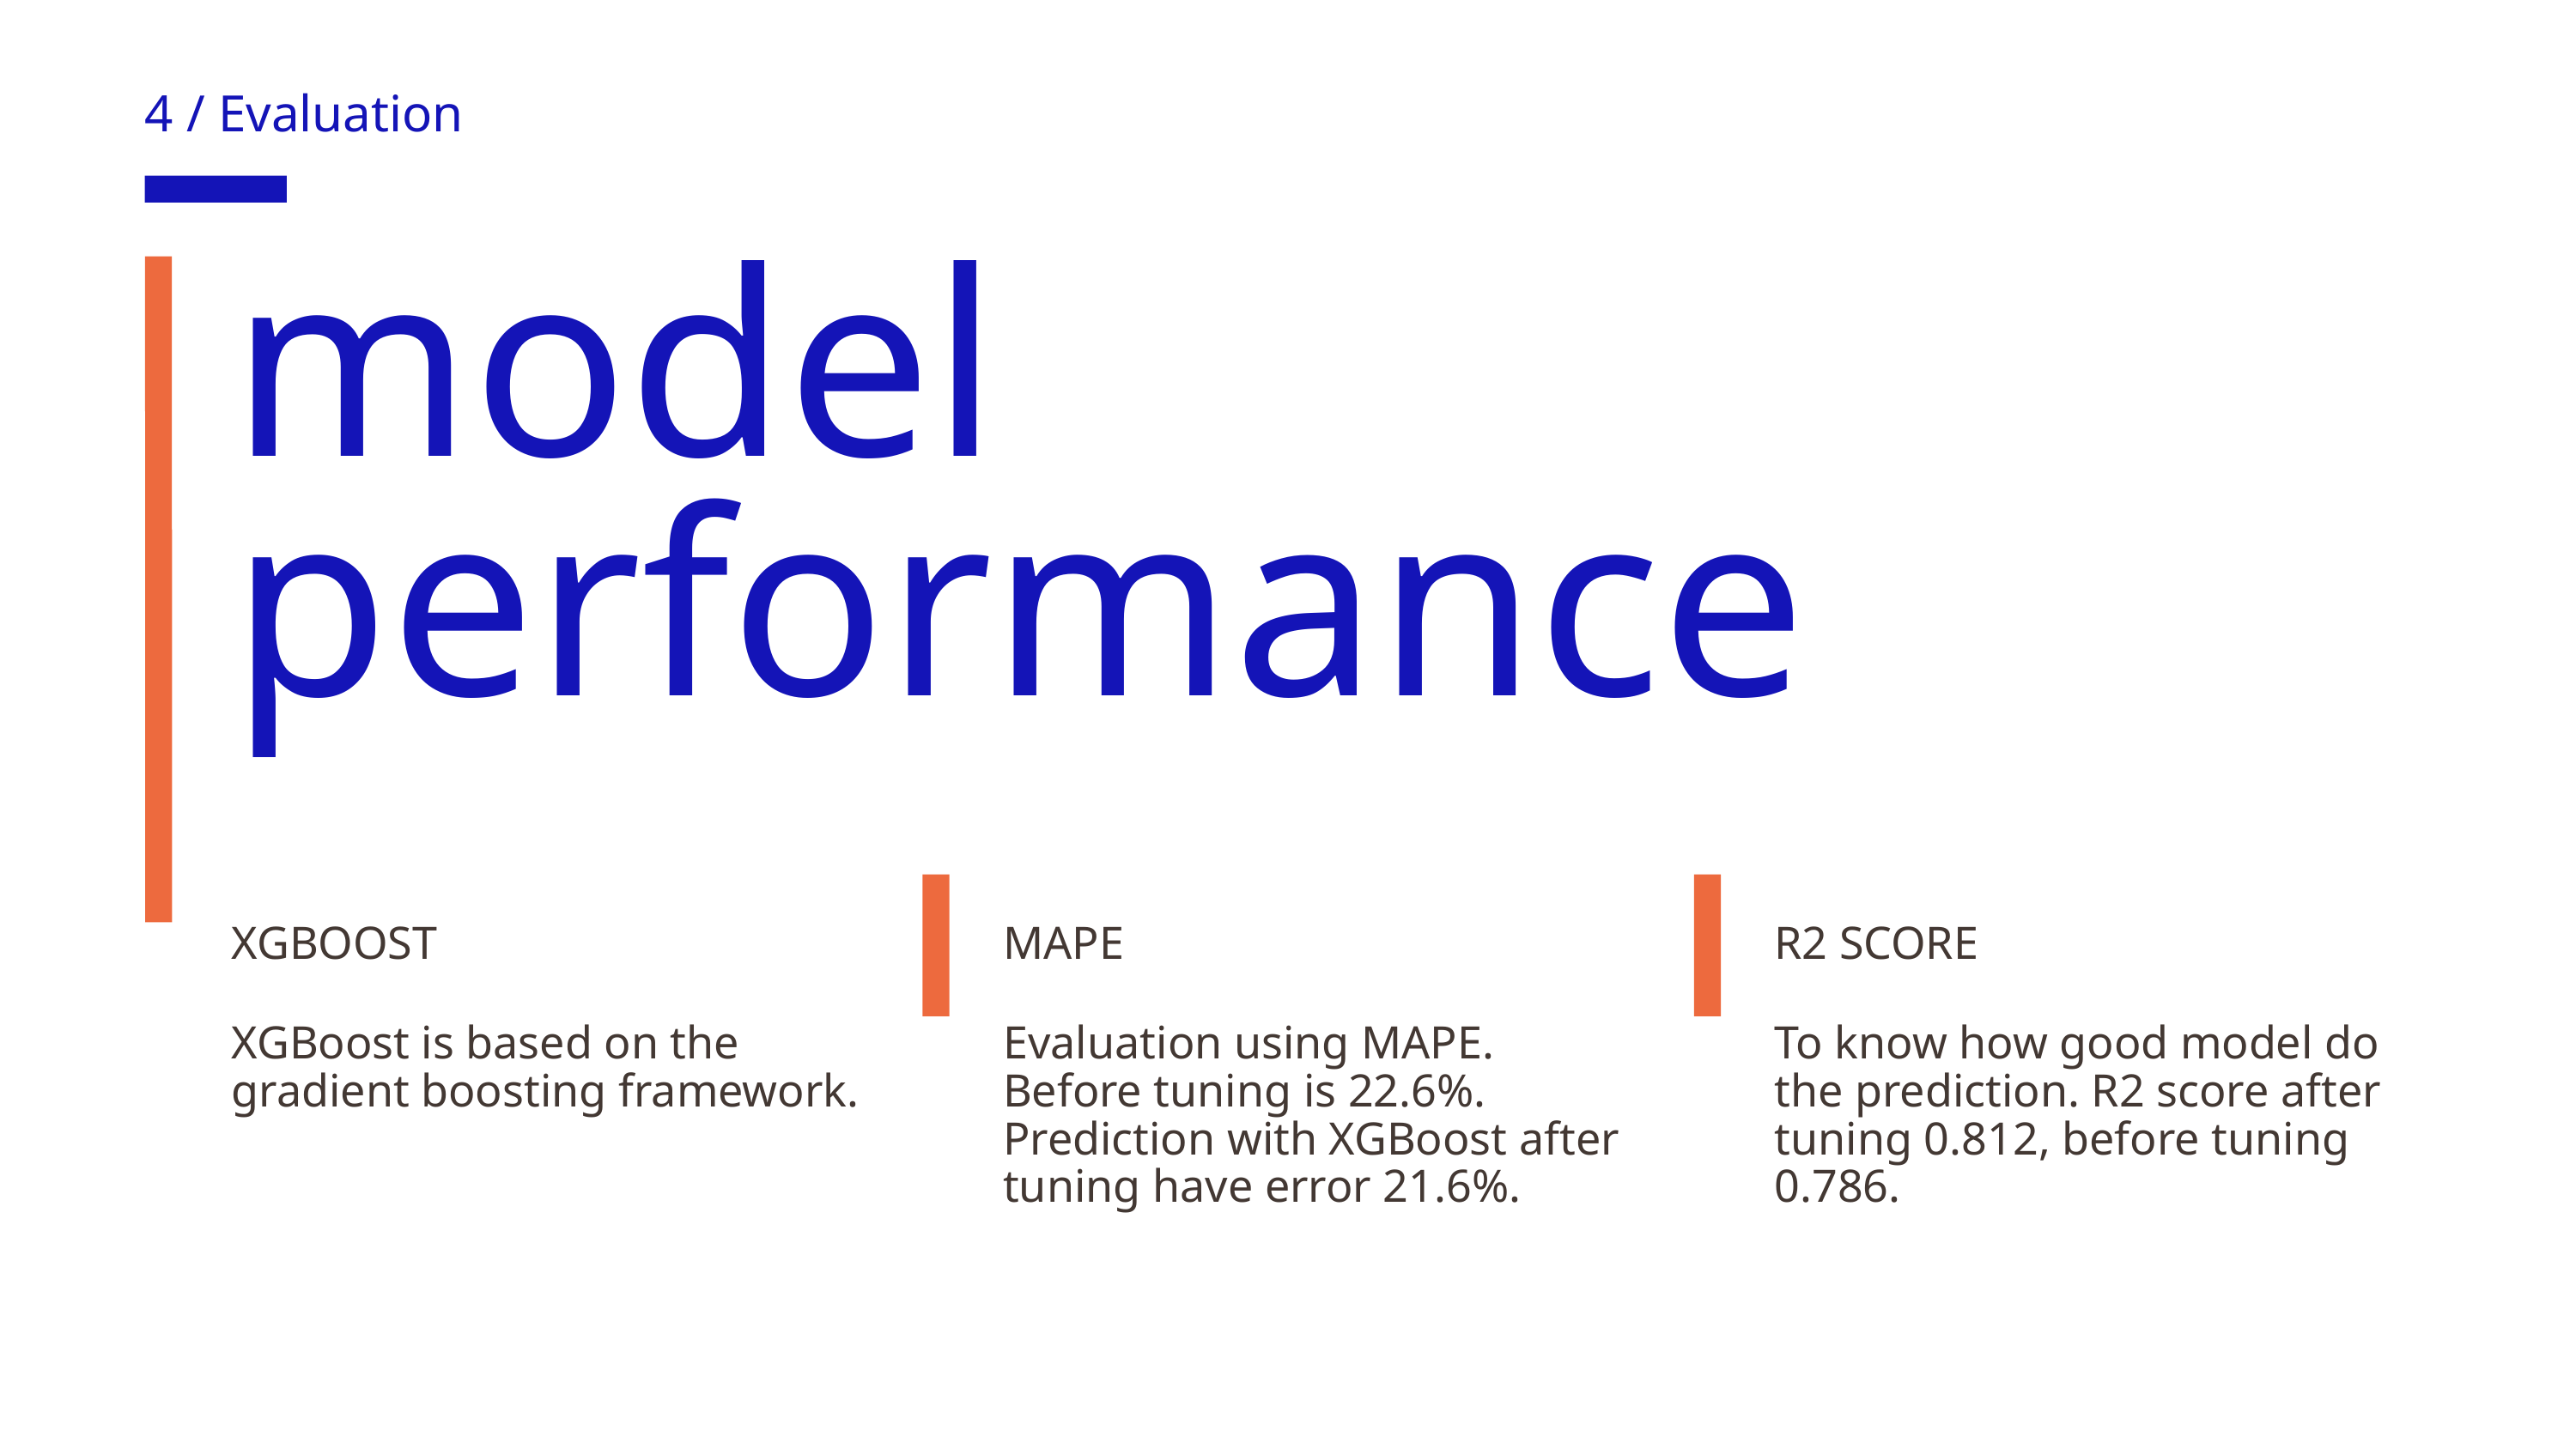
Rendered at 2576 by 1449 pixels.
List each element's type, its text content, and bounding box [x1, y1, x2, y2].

text_box XGBOOST [231, 920, 866, 969]
text_box model performance [231, 268, 2414, 748]
text_box Evaluation using MAPE. Before tuning is 22.6%. Prediction with XGBoost after tuning have error 21.6%. [1003, 1020, 1638, 1259]
text_box MAPE [1003, 920, 1638, 969]
text_box XGBoost is based on the gradient boosting framework. [231, 1020, 866, 1116]
text_box To know how good model do the prediction. R2 score after tuning 0.812, before tuning 0.786. [1774, 1020, 2409, 1212]
text_box R2 SCORE [1774, 920, 2409, 969]
text_box 4 / Evaluation [144, 97, 489, 142]
